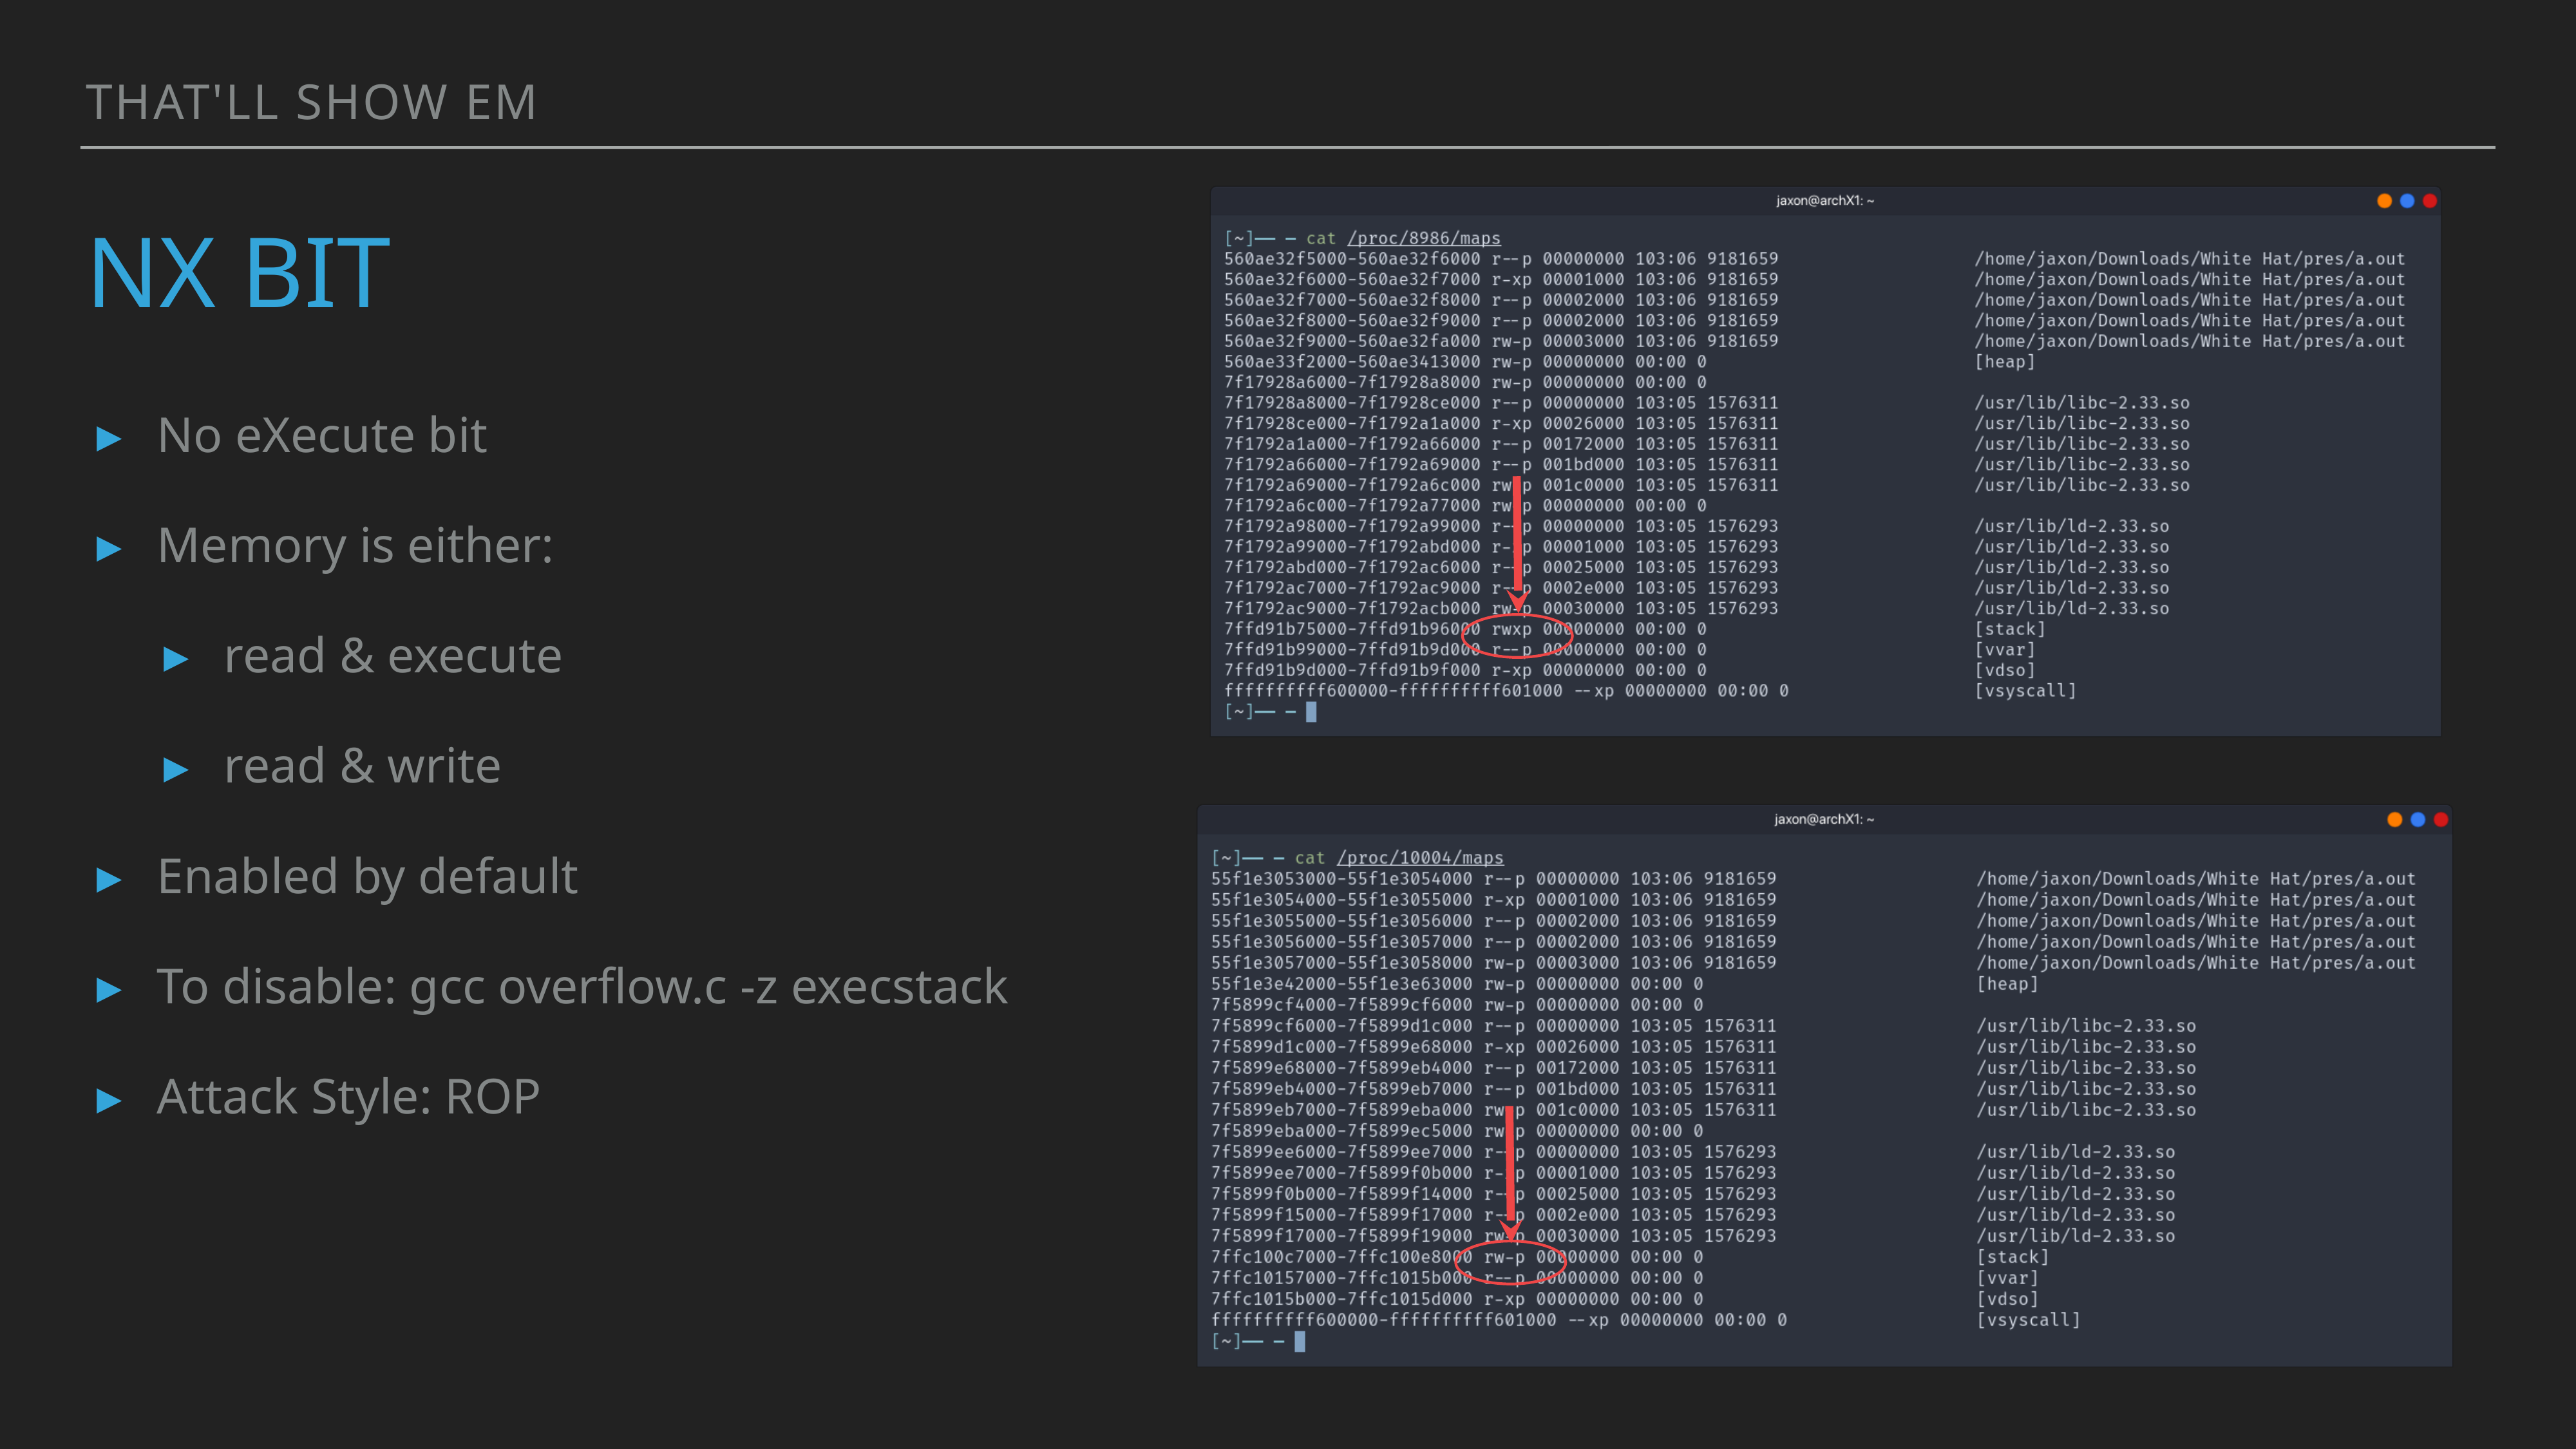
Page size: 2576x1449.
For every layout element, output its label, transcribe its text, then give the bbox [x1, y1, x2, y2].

picture [1200, 178, 2452, 747]
list No eXecute bit Memory is either: read & execute read & write Enabled by default To disable: gcc overflow.c -z execstack Attack Style: ROP [91, 398, 1340, 1306]
list that'll show em [80, 66, 2295, 135]
picture [1187, 797, 2464, 1378]
title nx bit [80, 227, 1200, 336]
